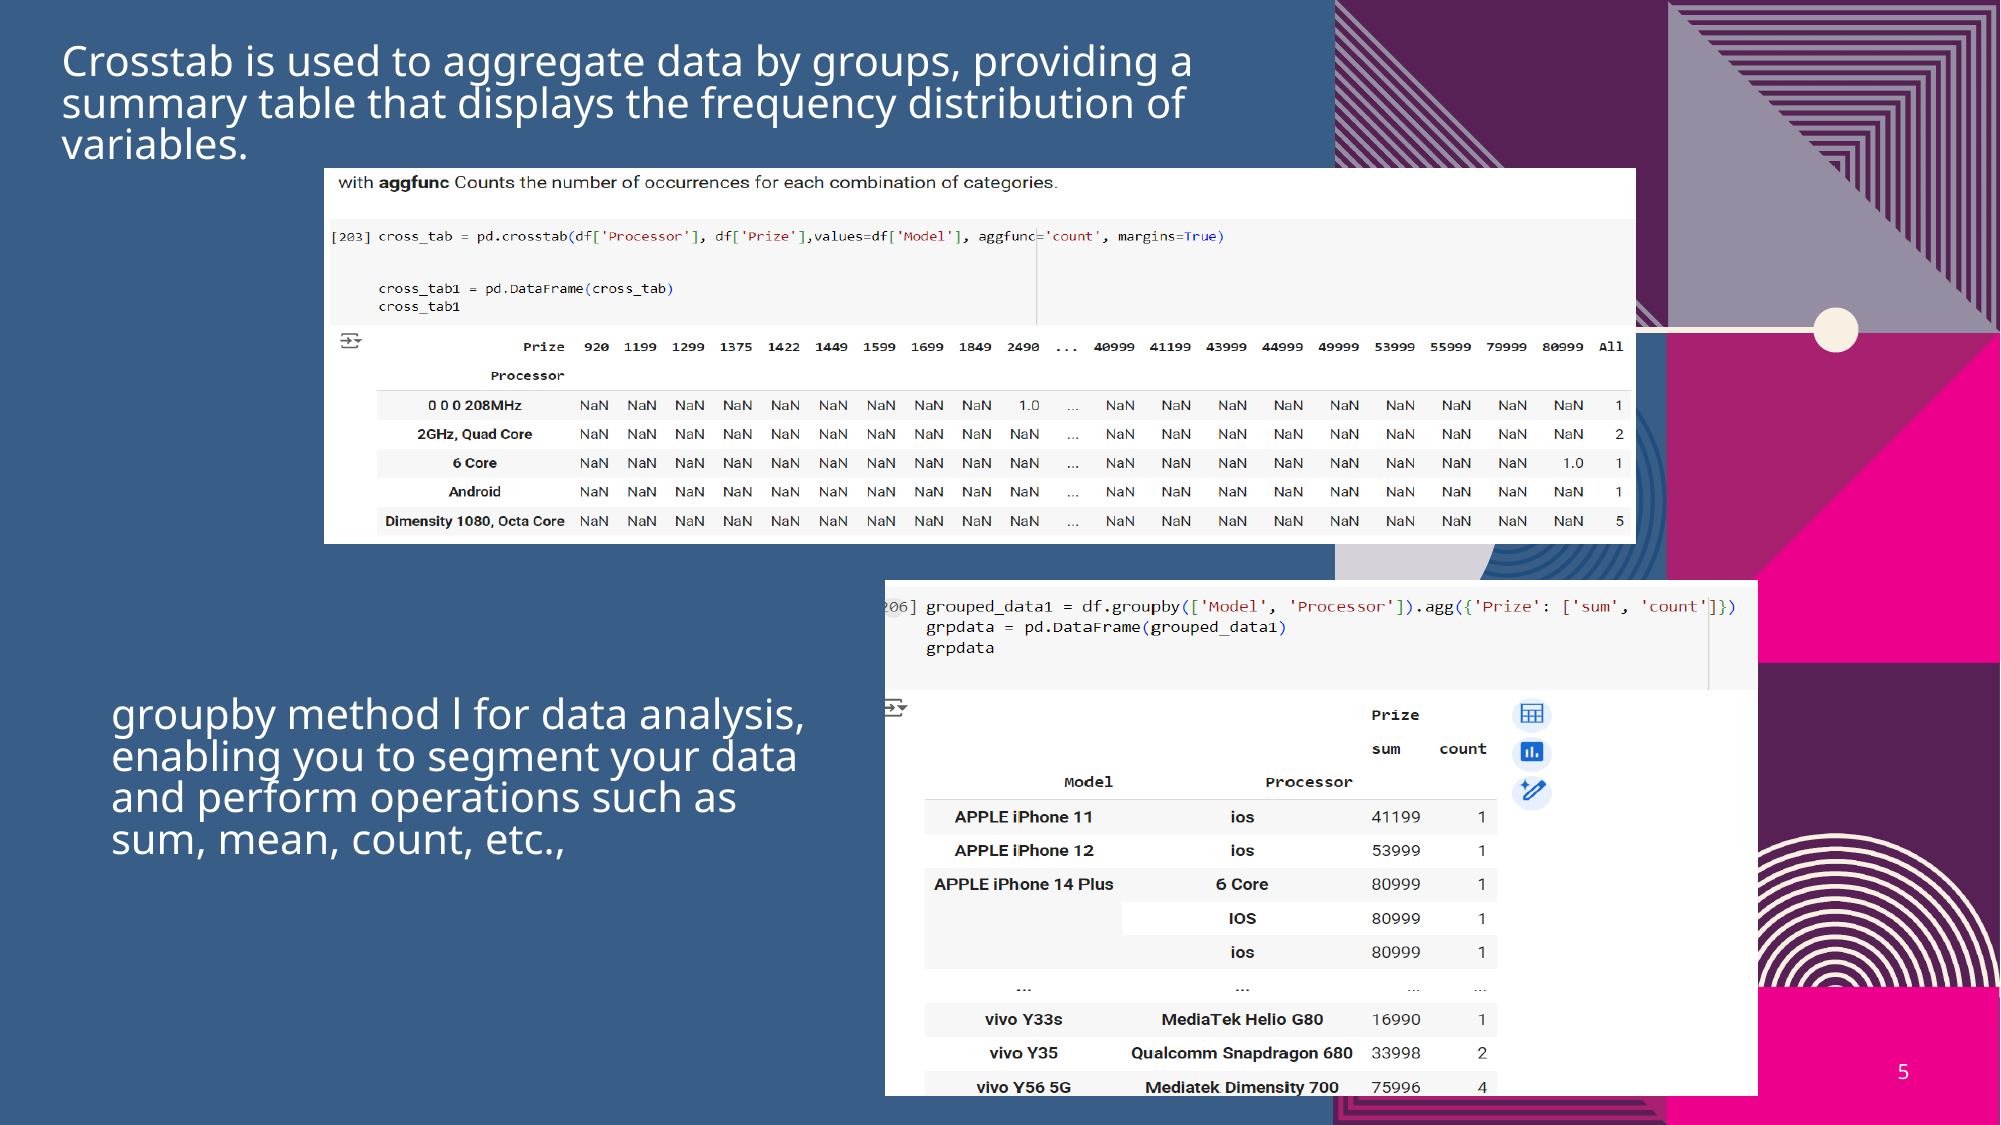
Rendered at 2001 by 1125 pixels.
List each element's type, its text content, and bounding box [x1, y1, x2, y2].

picture [324, 0, 2001, 544]
list Crosstab is used to aggregate data by groups, providing a summary table that displays the frequency distribution of variables. [46, 35, 1282, 203]
picture [885, 580, 2001, 1125]
text_box groupby method l for data analysis, enabling you to segment your data and perform operations such as sum, mean, count, etc., [96, 688, 848, 1001]
slide_number 5 [1849, 1042, 1925, 1103]
